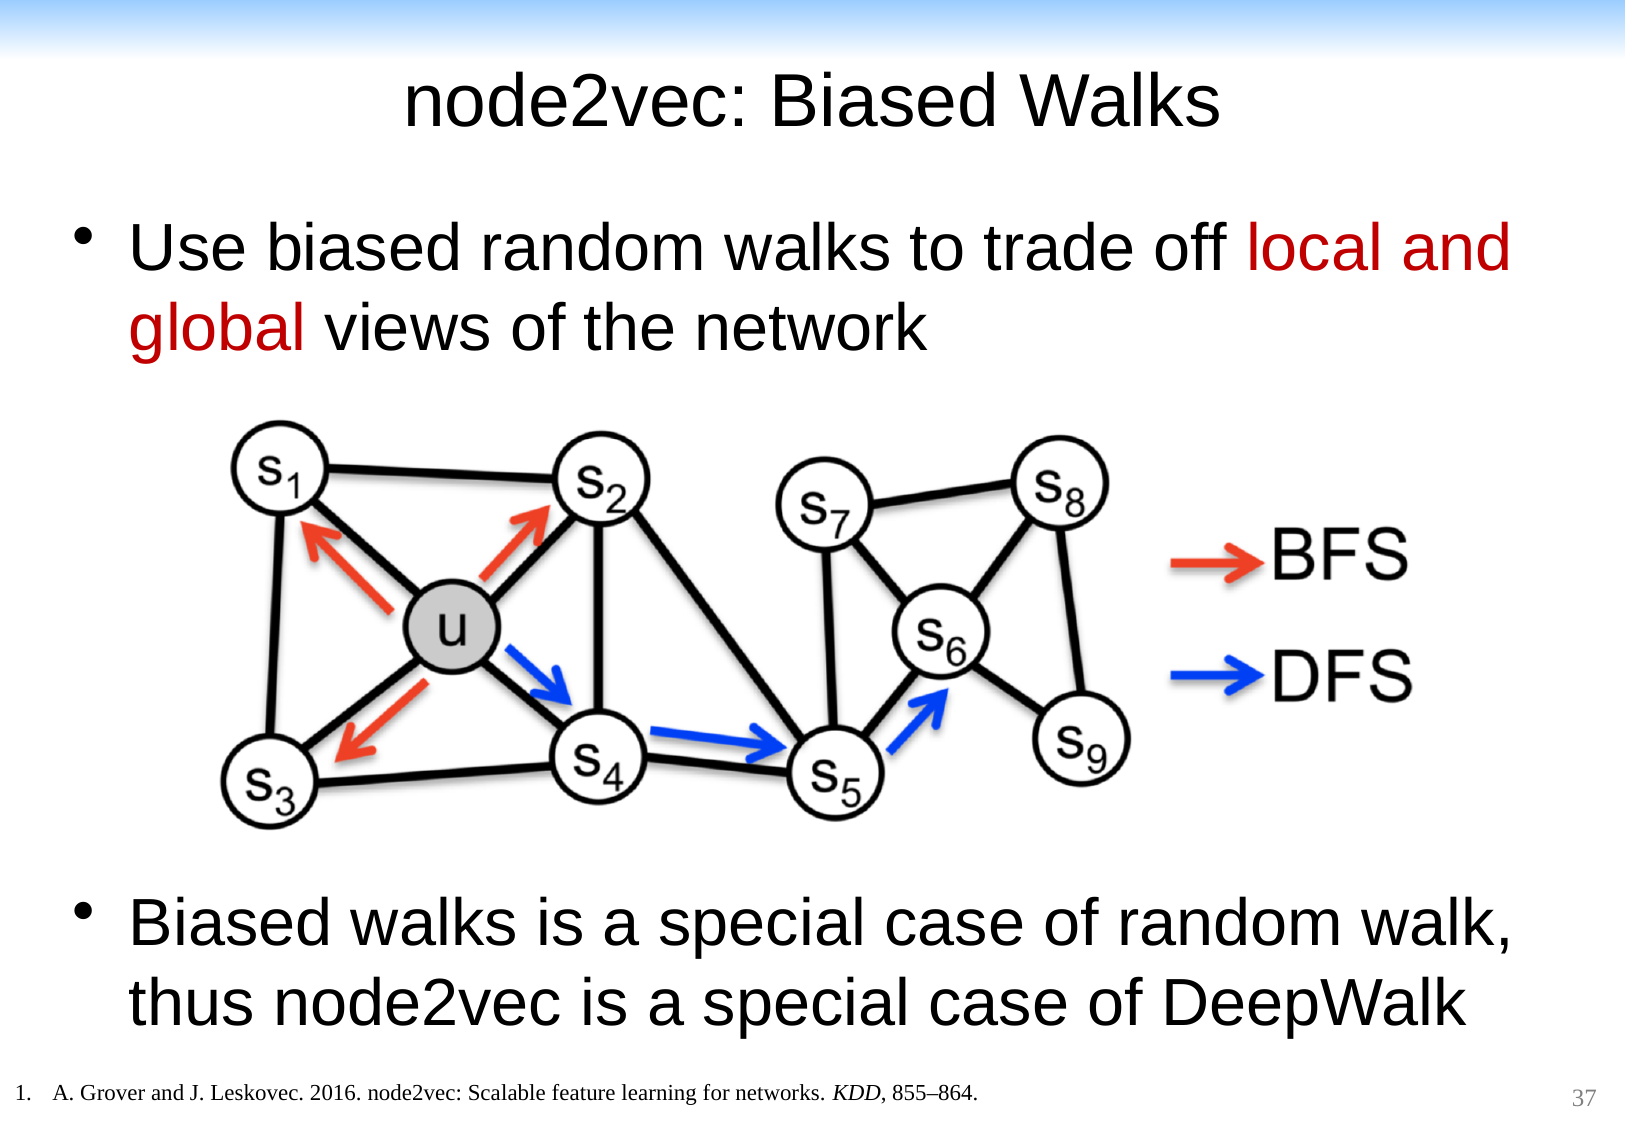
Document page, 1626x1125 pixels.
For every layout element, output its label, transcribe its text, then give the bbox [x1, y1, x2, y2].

text_box A. Grover and J. Leskovec. 2016. node2vec: Scalable feature learning for networks. KDD, 855–864. [0, 1070, 1563, 1125]
list Use biased random walks to trade off local and global views of the network Biased walks is a special case of random walk, thus node2vec is a special case of DeepWalk [57, 196, 1557, 1047]
title node2vec: Biased Walks [44, 31, 1581, 161]
picture [68, 408, 1531, 870]
